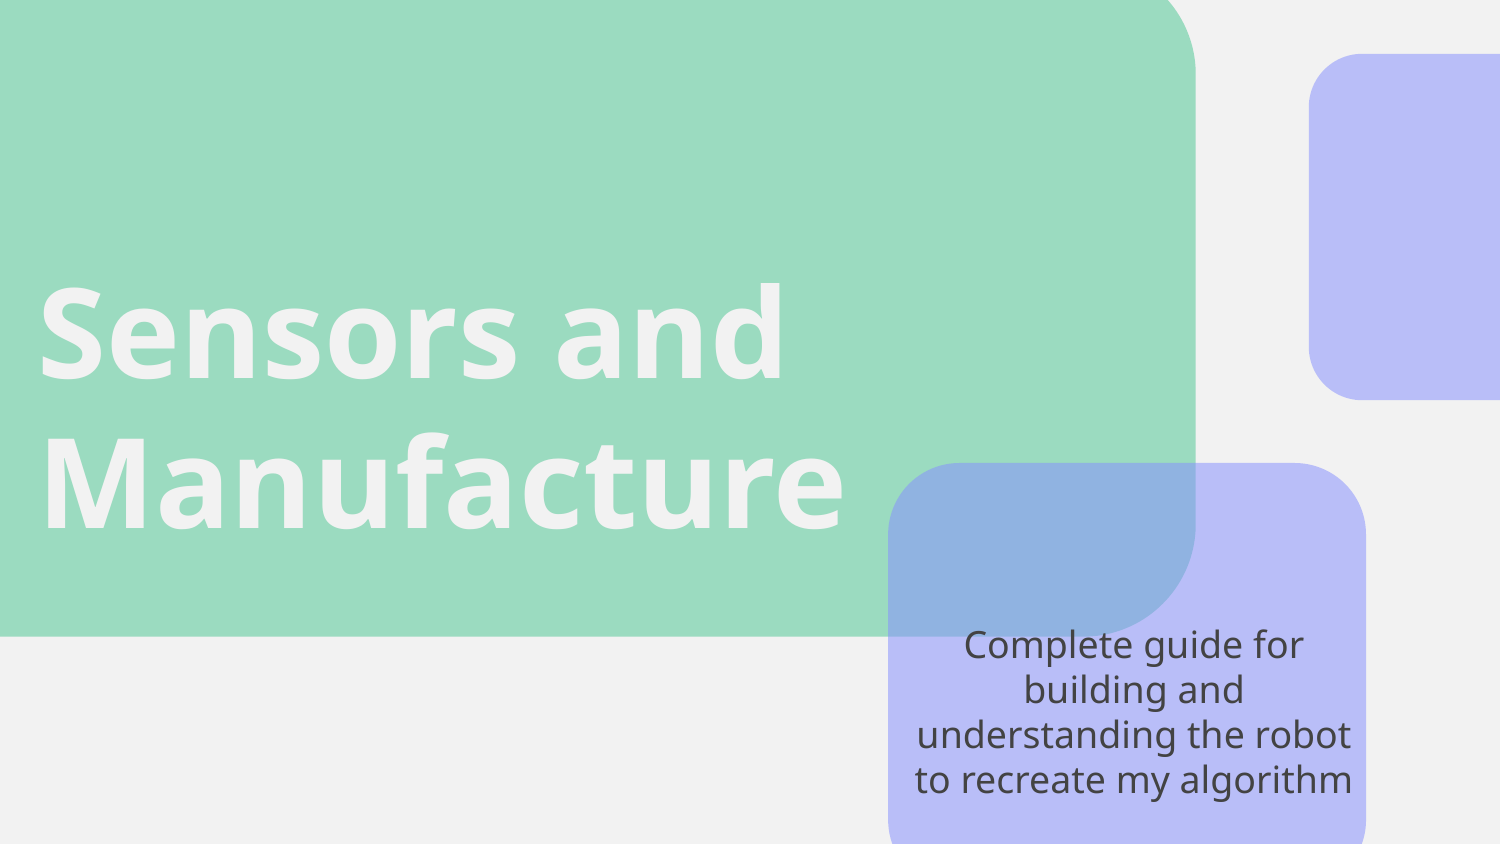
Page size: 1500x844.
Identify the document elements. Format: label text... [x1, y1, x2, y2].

subtitle Complete guide for building and understanding the robot to recreate my algorithm [895, 646, 1374, 777]
title Sensors and Manufacture [22, 238, 1156, 576]
